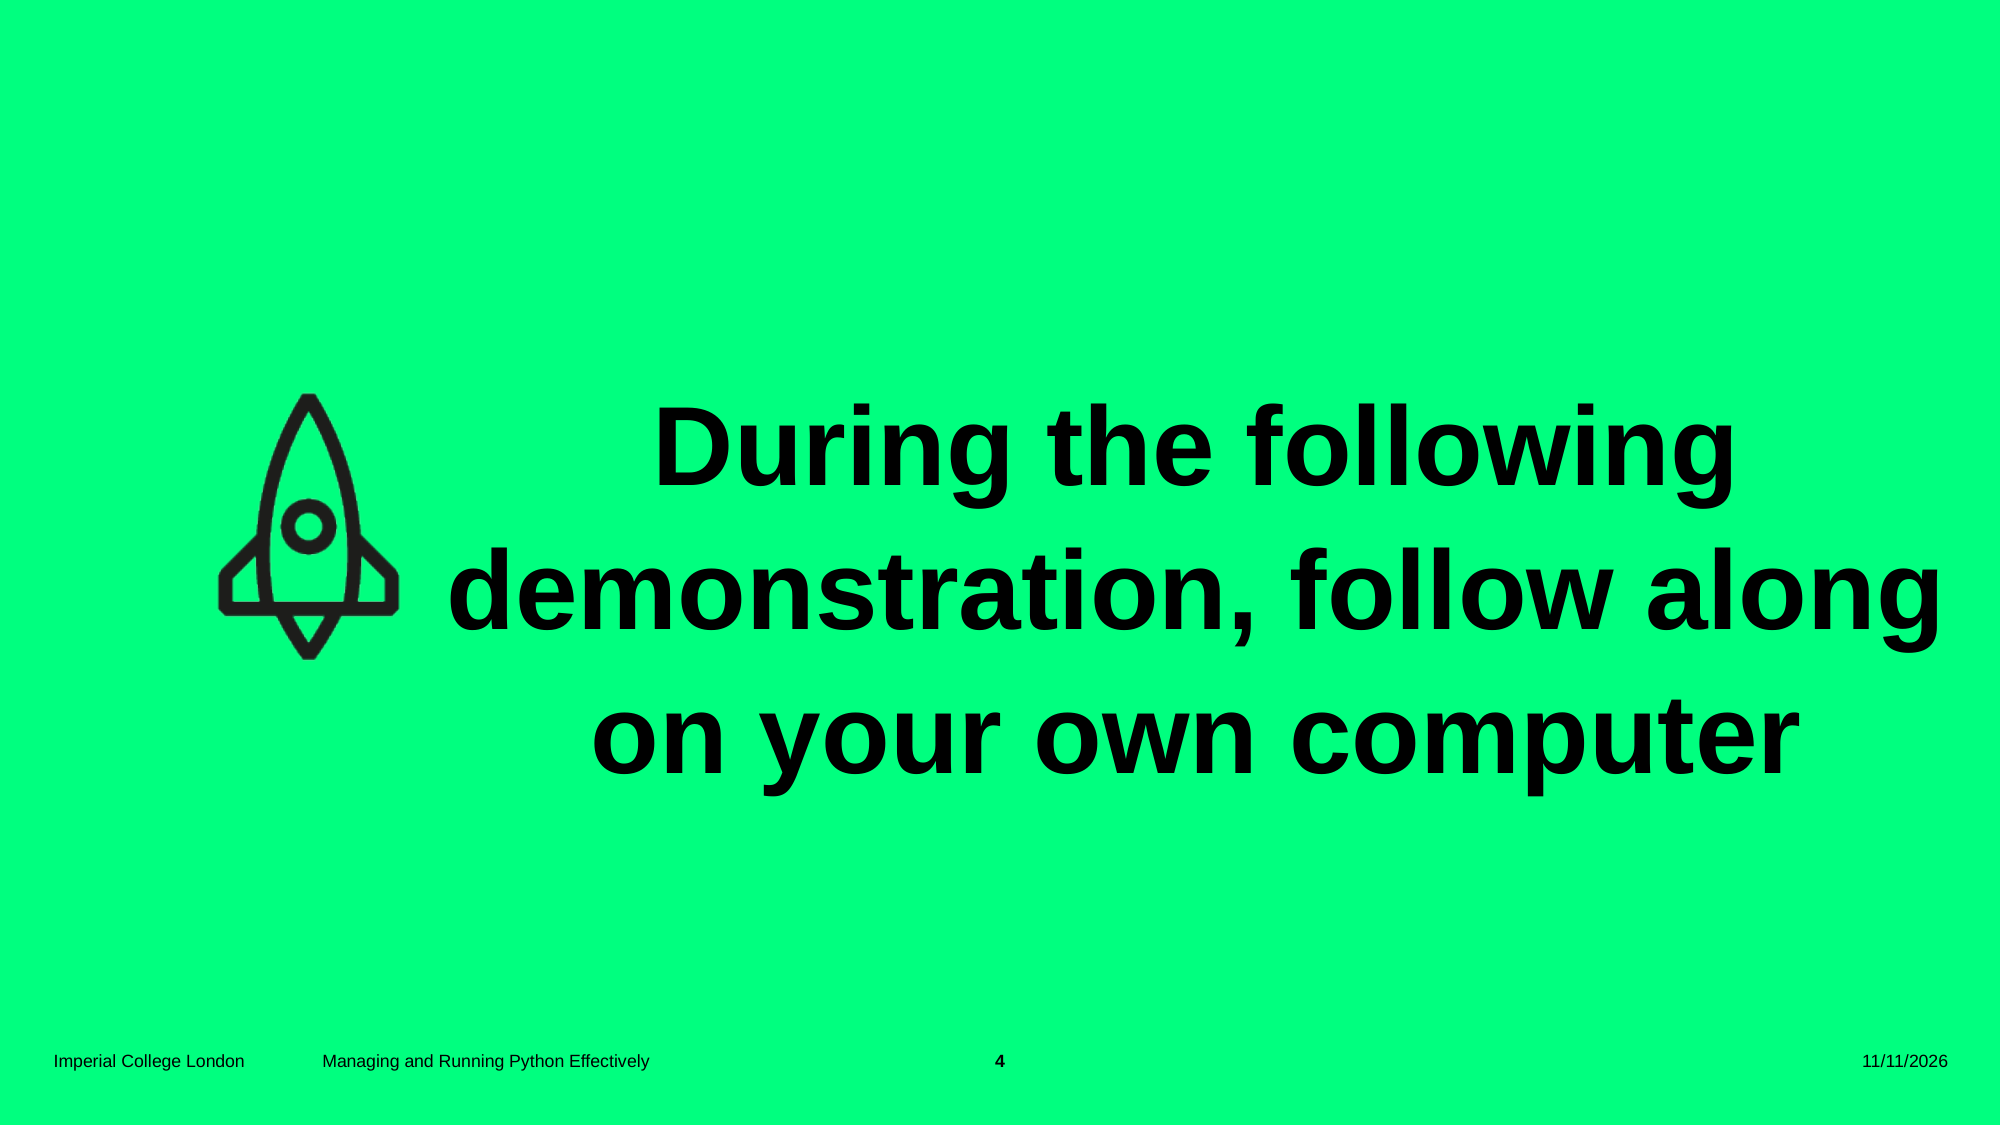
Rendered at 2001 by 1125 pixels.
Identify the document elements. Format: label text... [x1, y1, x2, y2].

slide_number 4 [973, 1048, 1027, 1072]
picture [162, 380, 445, 674]
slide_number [1745, 1048, 1948, 1072]
footer Managing and Running Python Effectively [322, 1048, 884, 1072]
title During the following demonstration, follow along on your own computer [445, 362, 1948, 718]
